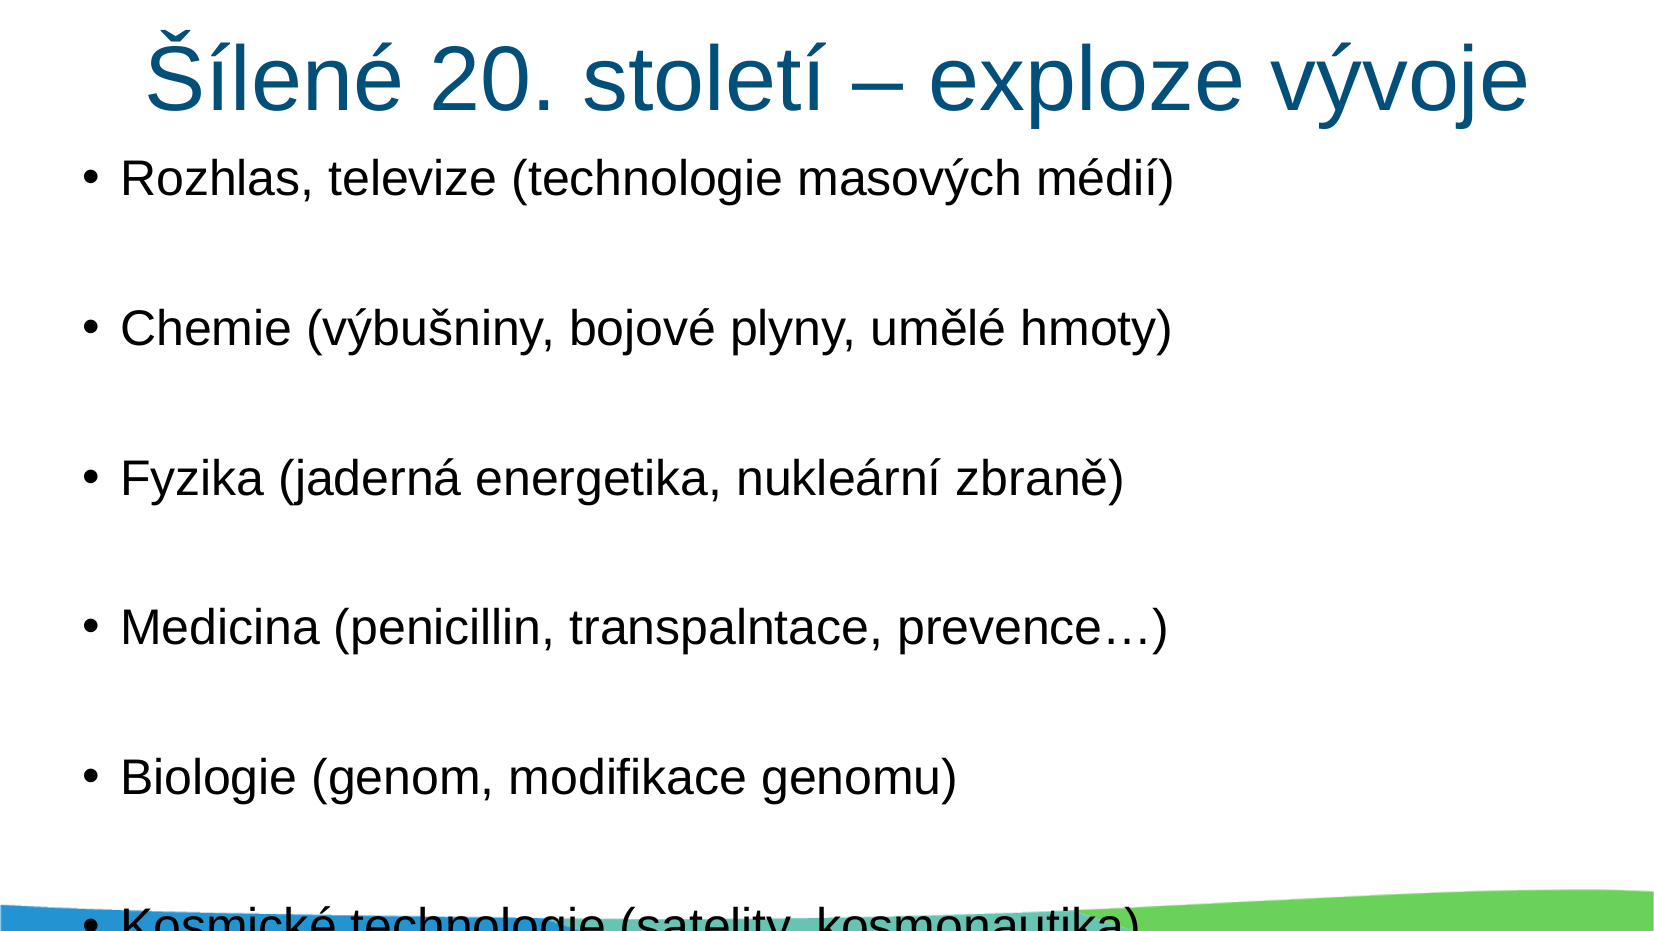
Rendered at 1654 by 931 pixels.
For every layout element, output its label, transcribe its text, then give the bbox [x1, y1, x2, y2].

list Rozhlas, televize (technologie masových médií) Chemie (výbušniny, bojové plyny, umělé hmoty) Fyzika (jaderná energetika, nukleární zbraně) Medicina (penicillin, transpalntace, prevence…) Biologie (genom, modifikace genomu) Kosmické technologie (satelity, kosmonautika) Komunikace (Internet), výpočetní technika, umělá inteligence [82, 152, 1571, 866]
picture [0, 889, 1654, 931]
title Šílené 20. století – exploze vývoje [23, 2, 1654, 158]
